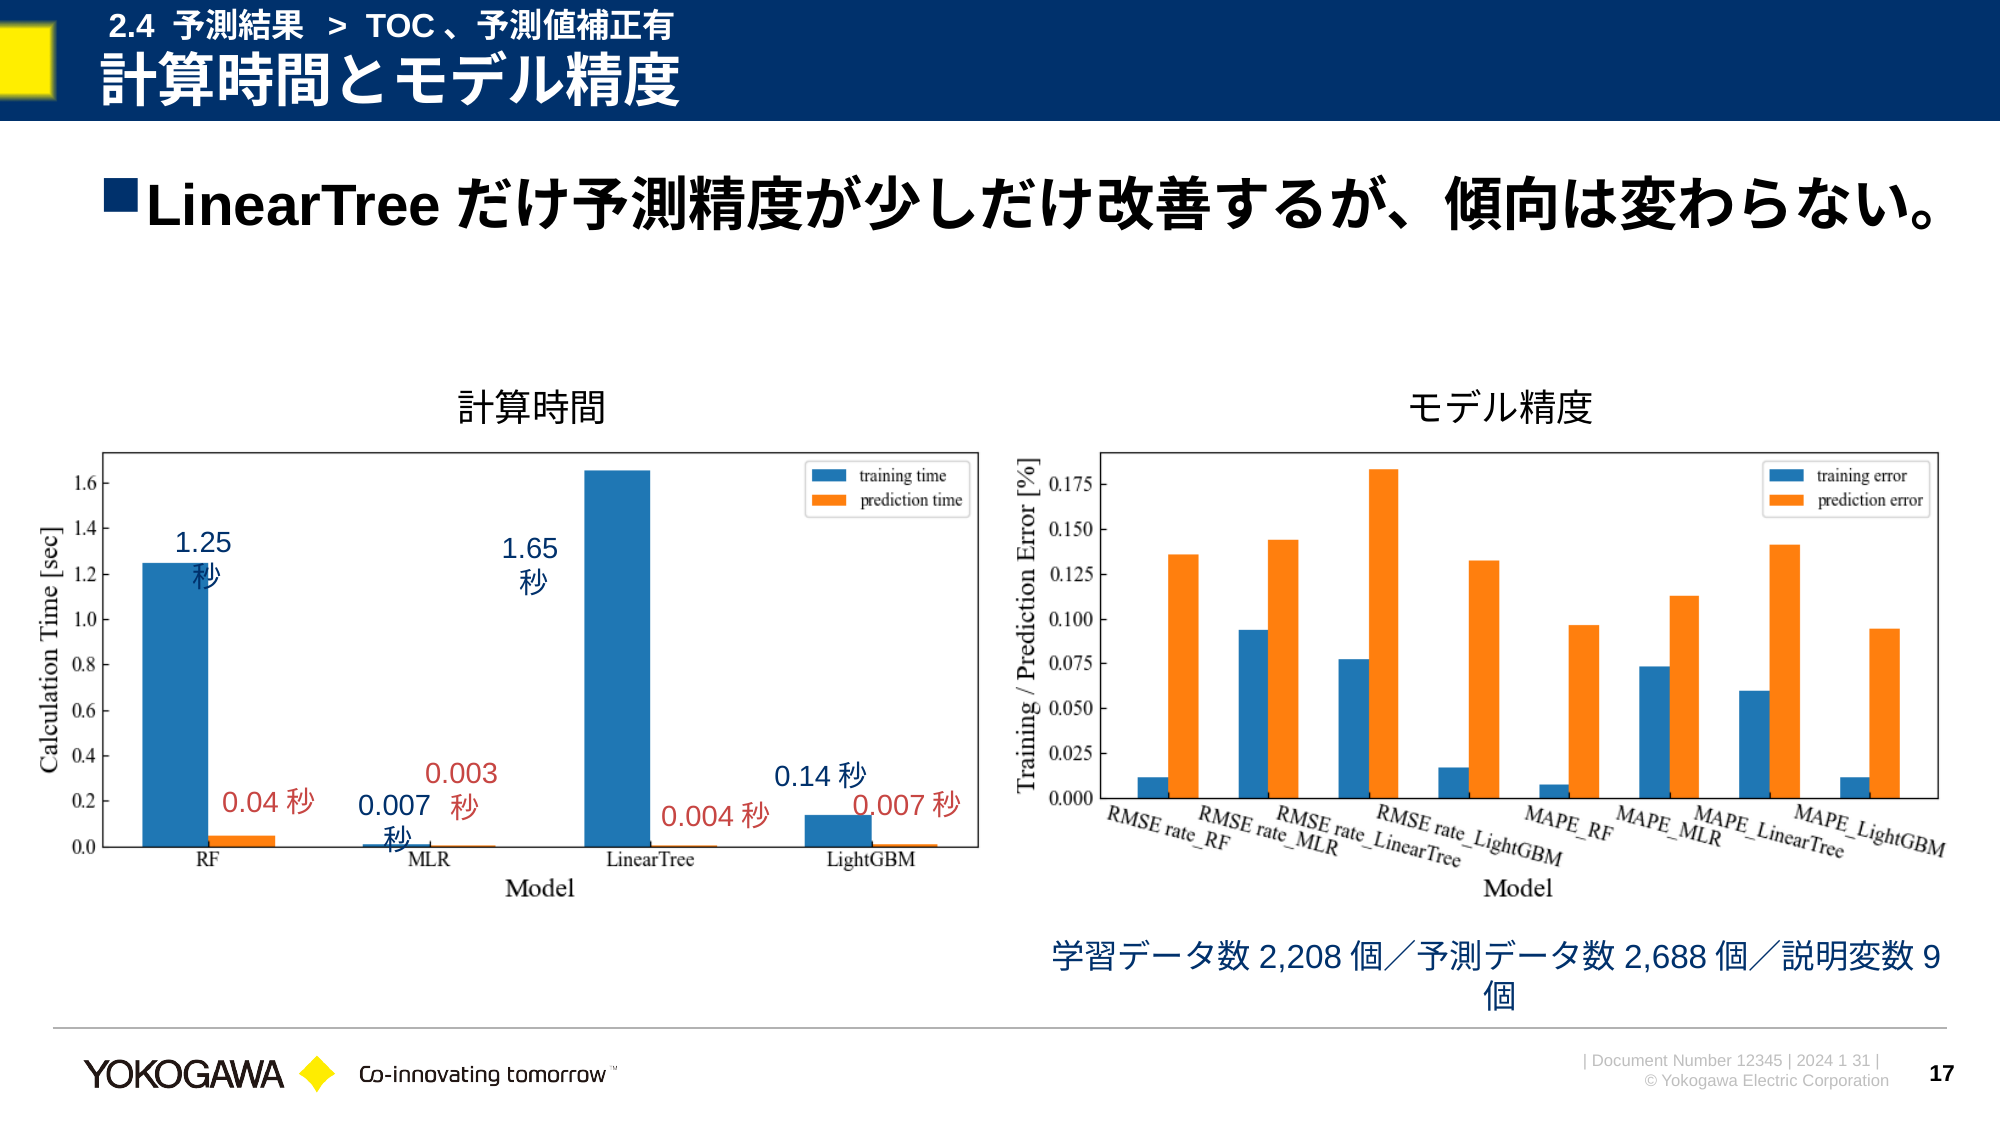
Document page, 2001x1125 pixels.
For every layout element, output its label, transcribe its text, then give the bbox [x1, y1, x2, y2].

picture [83, 1055, 617, 1093]
text_box LinearTreeだけ予測精度が少しだけ改善するが、傾向は変わらない。 [84, 167, 1970, 257]
title 計算時間とモデル精度 [84, 40, 1955, 126]
picture [0, 6, 69, 115]
picture [22, 434, 996, 921]
picture [999, 434, 1973, 921]
text_box 2.4 予測結果 > TOC、予測値補正有 [93, 0, 1175, 52]
text_box モデル精度 [1387, 377, 1613, 434]
text_box 学習データ数2,208個／予測データ数2,688個／説明変数9個 [1030, 928, 1970, 1023]
slide_number 17 [1904, 1042, 1970, 1103]
text_box 計算時間 [419, 377, 645, 434]
